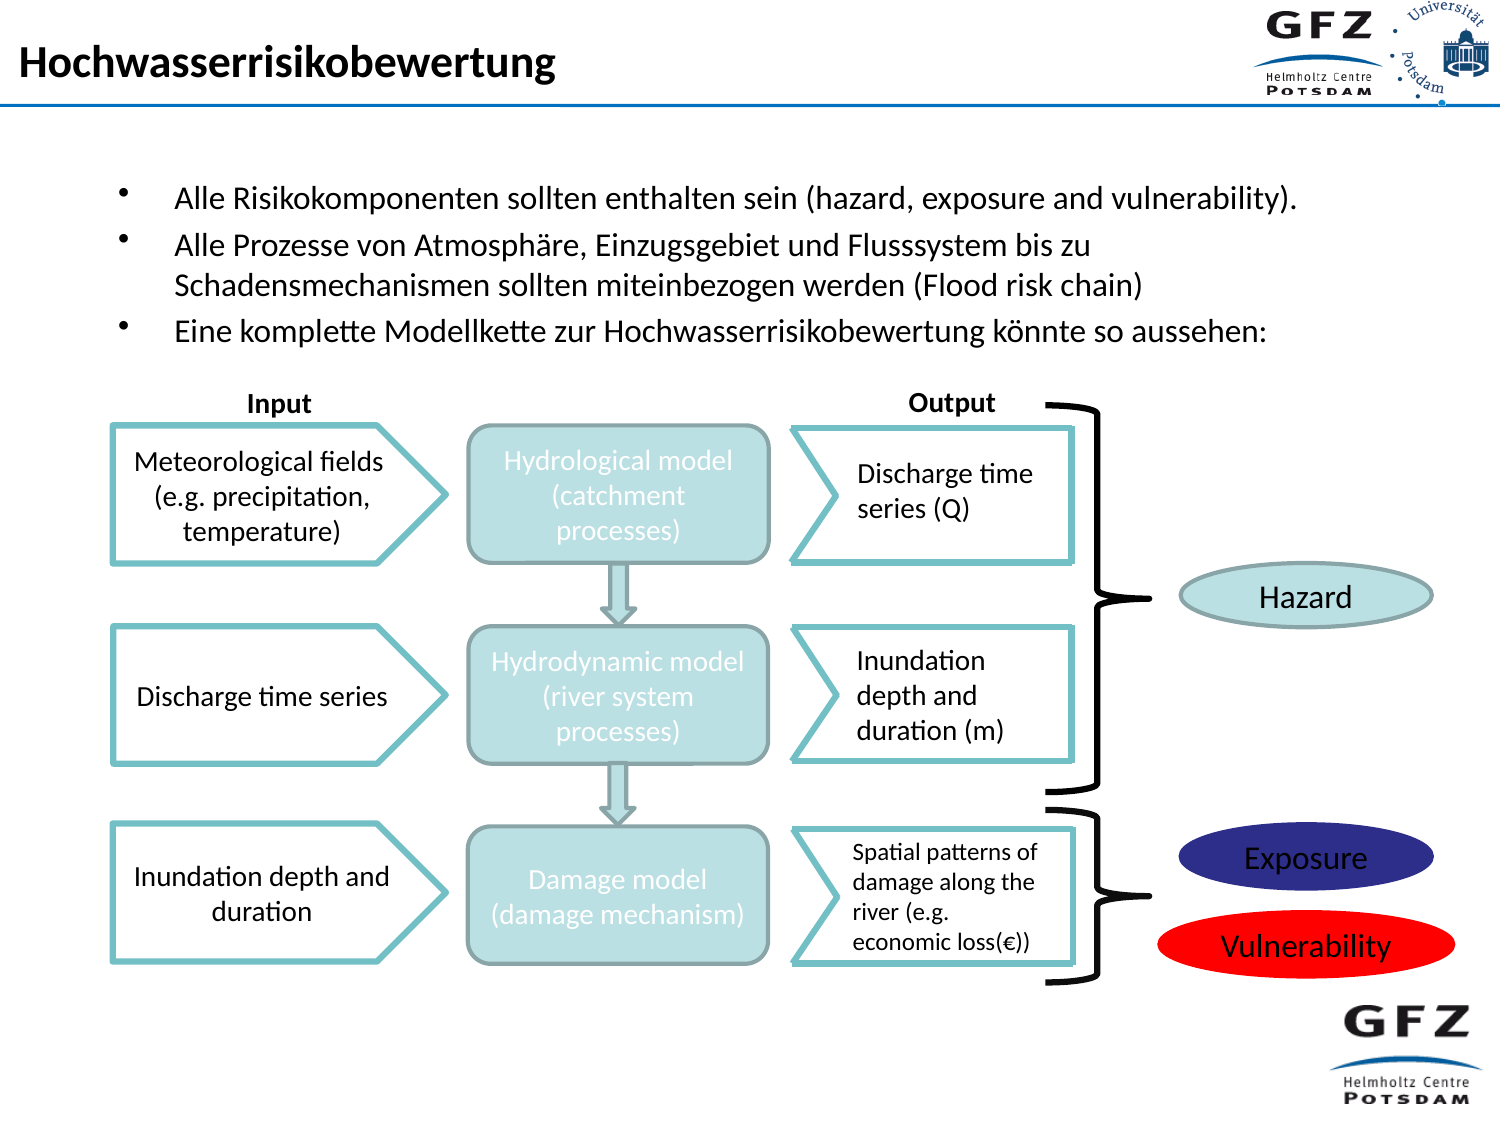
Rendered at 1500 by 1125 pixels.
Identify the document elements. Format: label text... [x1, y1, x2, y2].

picture [1390, 1, 1489, 106]
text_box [112, 376, 1454, 983]
picture [1329, 1004, 1483, 1104]
picture [1253, 11, 1383, 95]
list Alle Risikokomponenten sollten enthalten sein (hazard, exposure and vulnerability). Alle Prozesse von Atmosphäre, Einzugsgebiet und Flusssystem bis zu Schadensmechanismen sollten miteinbezogen werden (Flood risk chain) Eine komplette Modellkette zur Hochwasserrisikobewertung könnte so aussehen: [103, 169, 1397, 1014]
title Hochwasserrisikobewertung [3, 16, 1298, 103]
